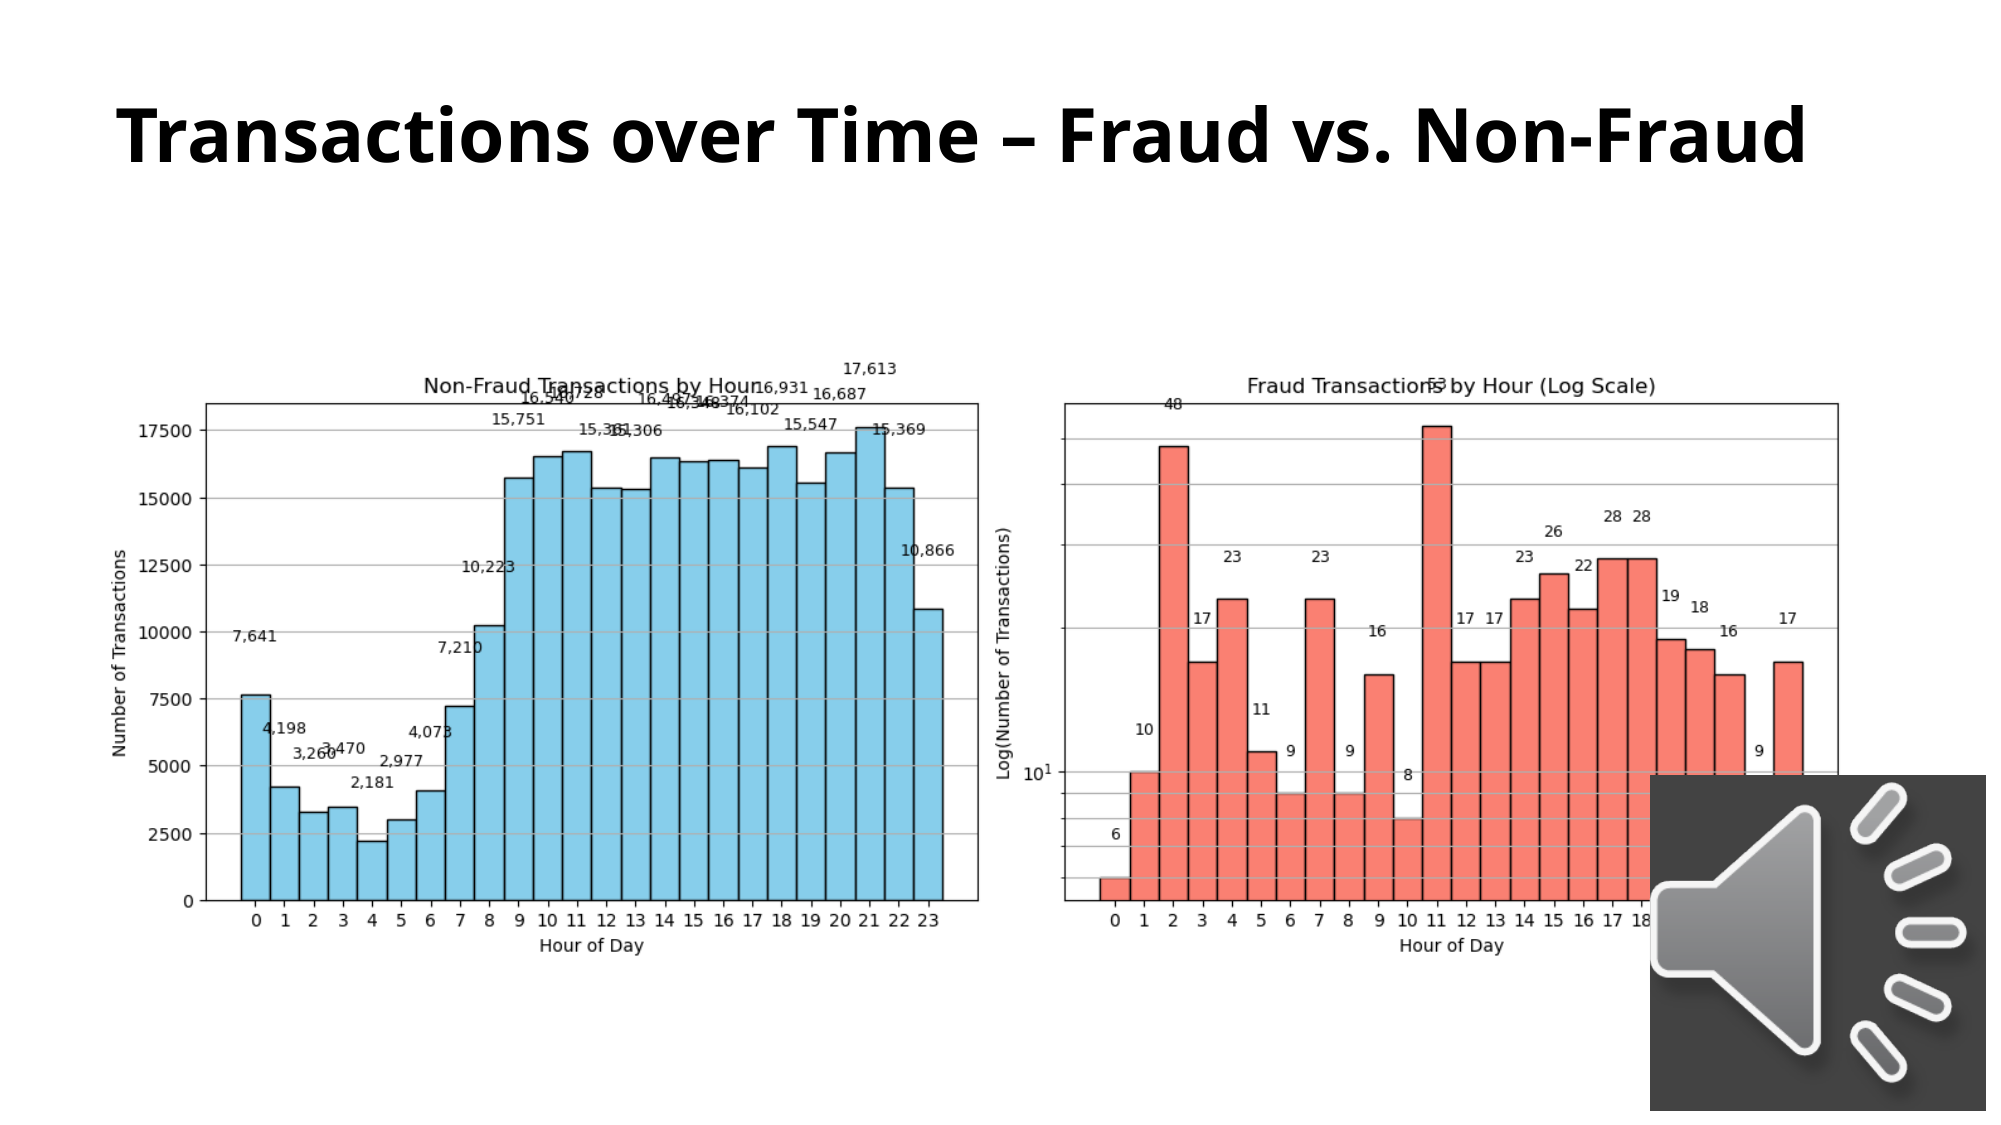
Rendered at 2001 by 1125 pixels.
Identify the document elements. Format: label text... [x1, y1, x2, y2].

picture [1648, 773, 1987, 1112]
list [100, 349, 1849, 967]
title Transactions over Time – Fraud vs. Non-Fraud [100, 90, 1849, 276]
